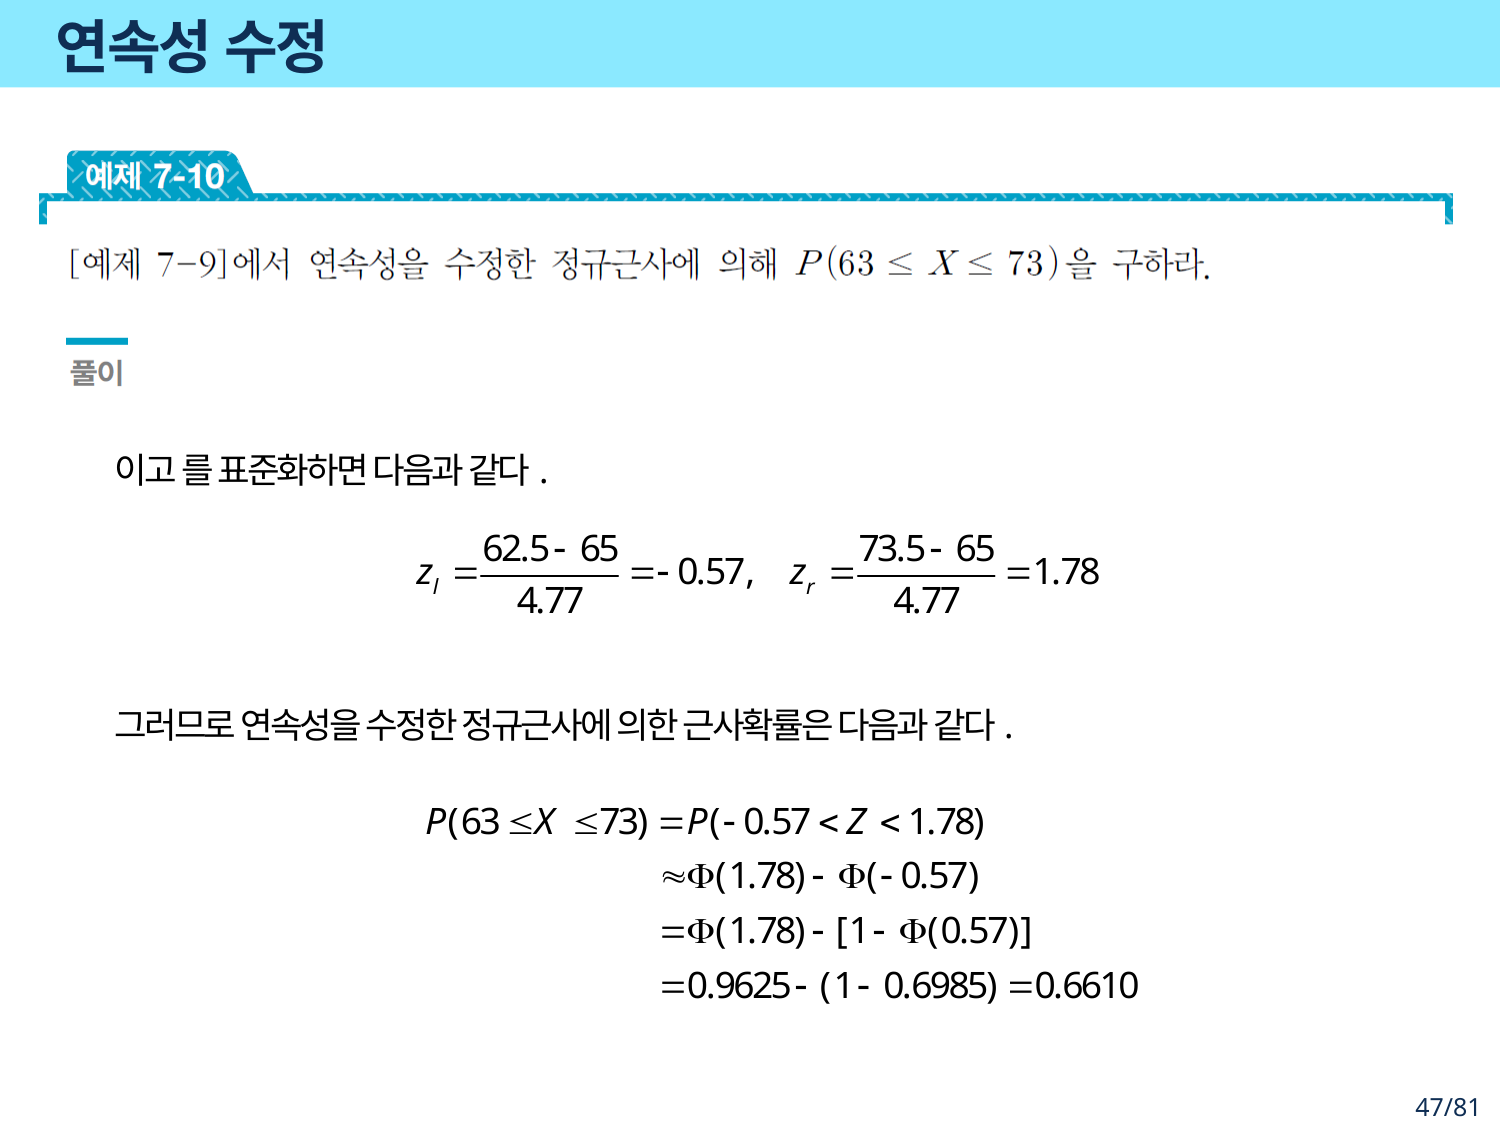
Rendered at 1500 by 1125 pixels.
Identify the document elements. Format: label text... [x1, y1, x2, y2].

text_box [418, 798, 1145, 1018]
picture [28, 138, 1484, 395]
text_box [410, 526, 1106, 622]
title 연속성 수정 [40, 5, 1288, 84]
